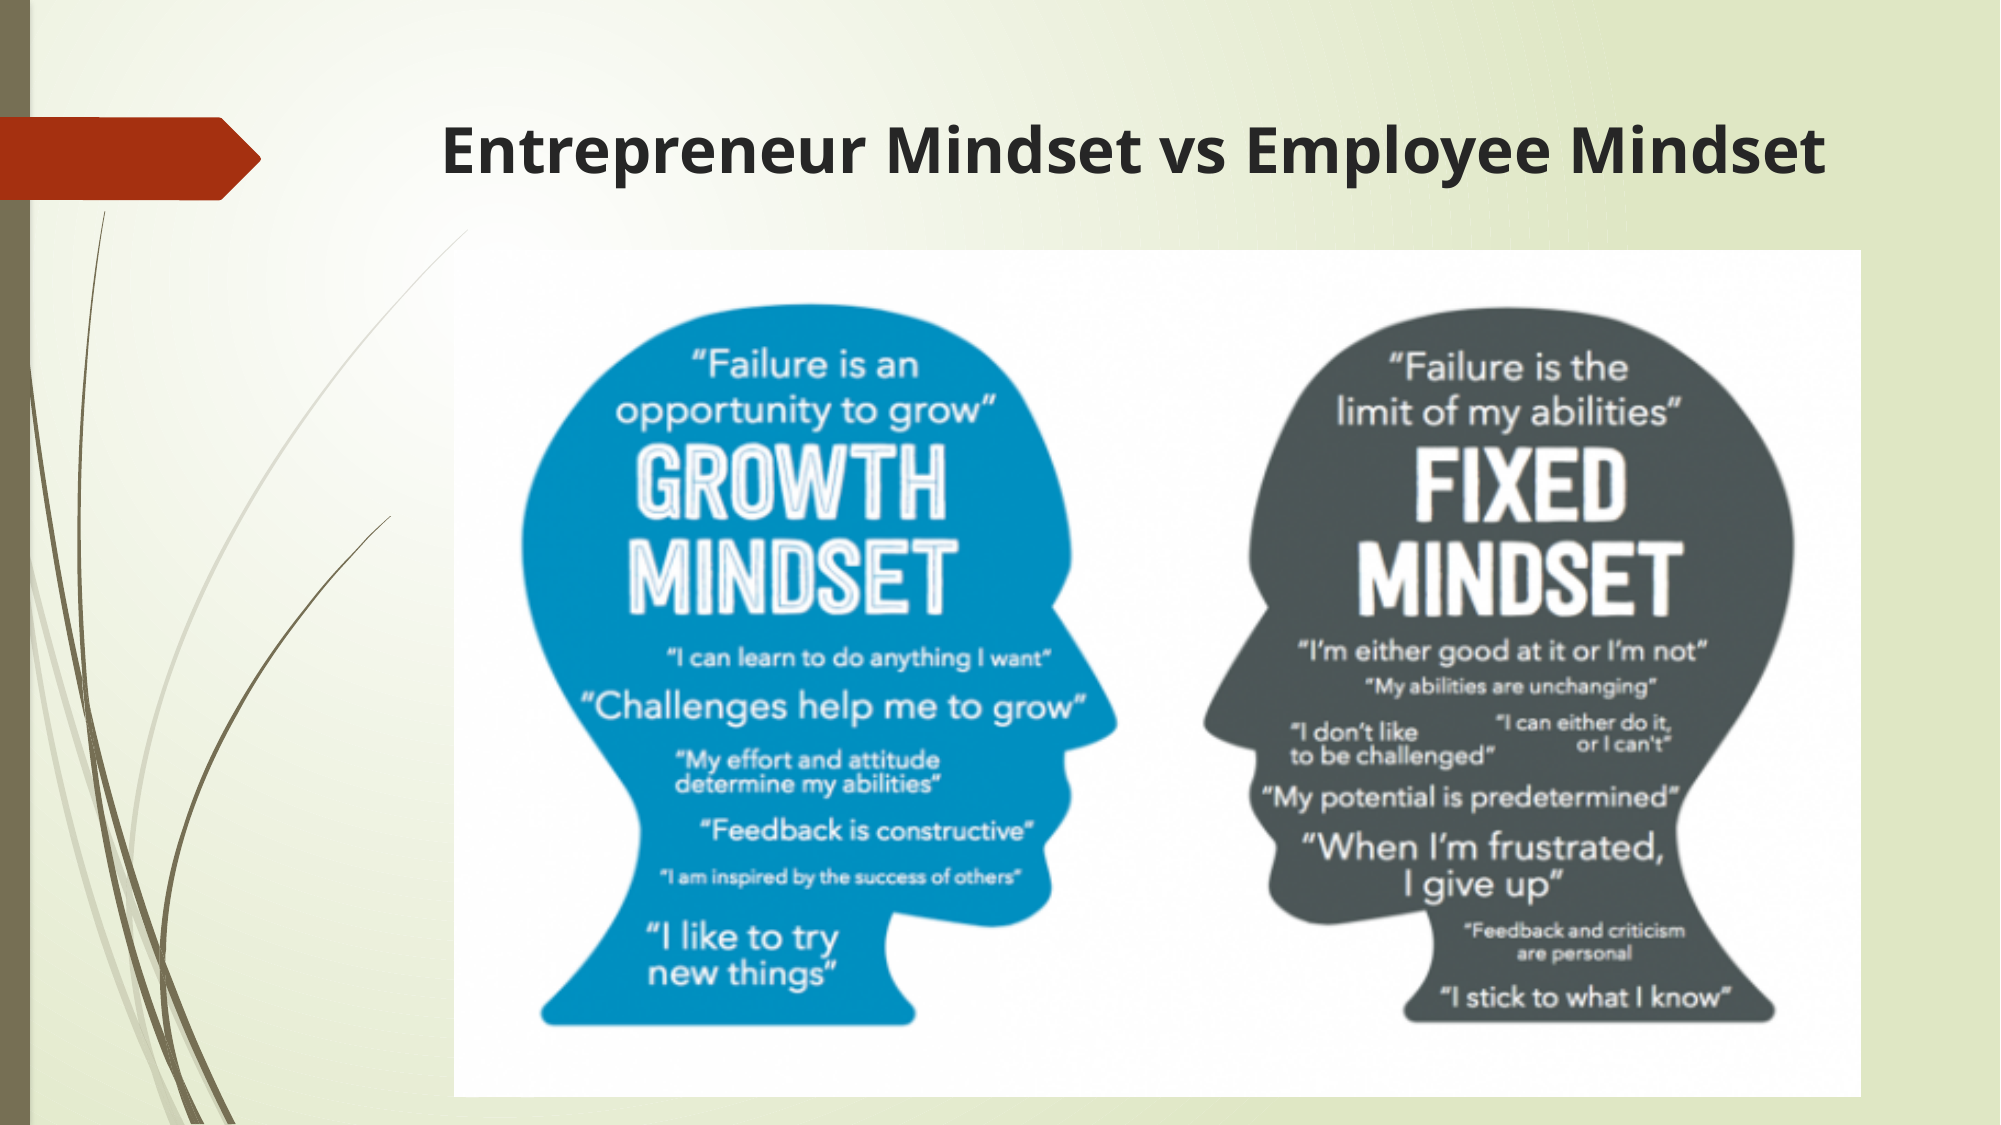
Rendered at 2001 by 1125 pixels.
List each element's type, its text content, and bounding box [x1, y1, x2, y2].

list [454, 250, 1862, 1098]
title Entrepreneur Mindset vs Employee Mindset [425, 102, 1888, 313]
